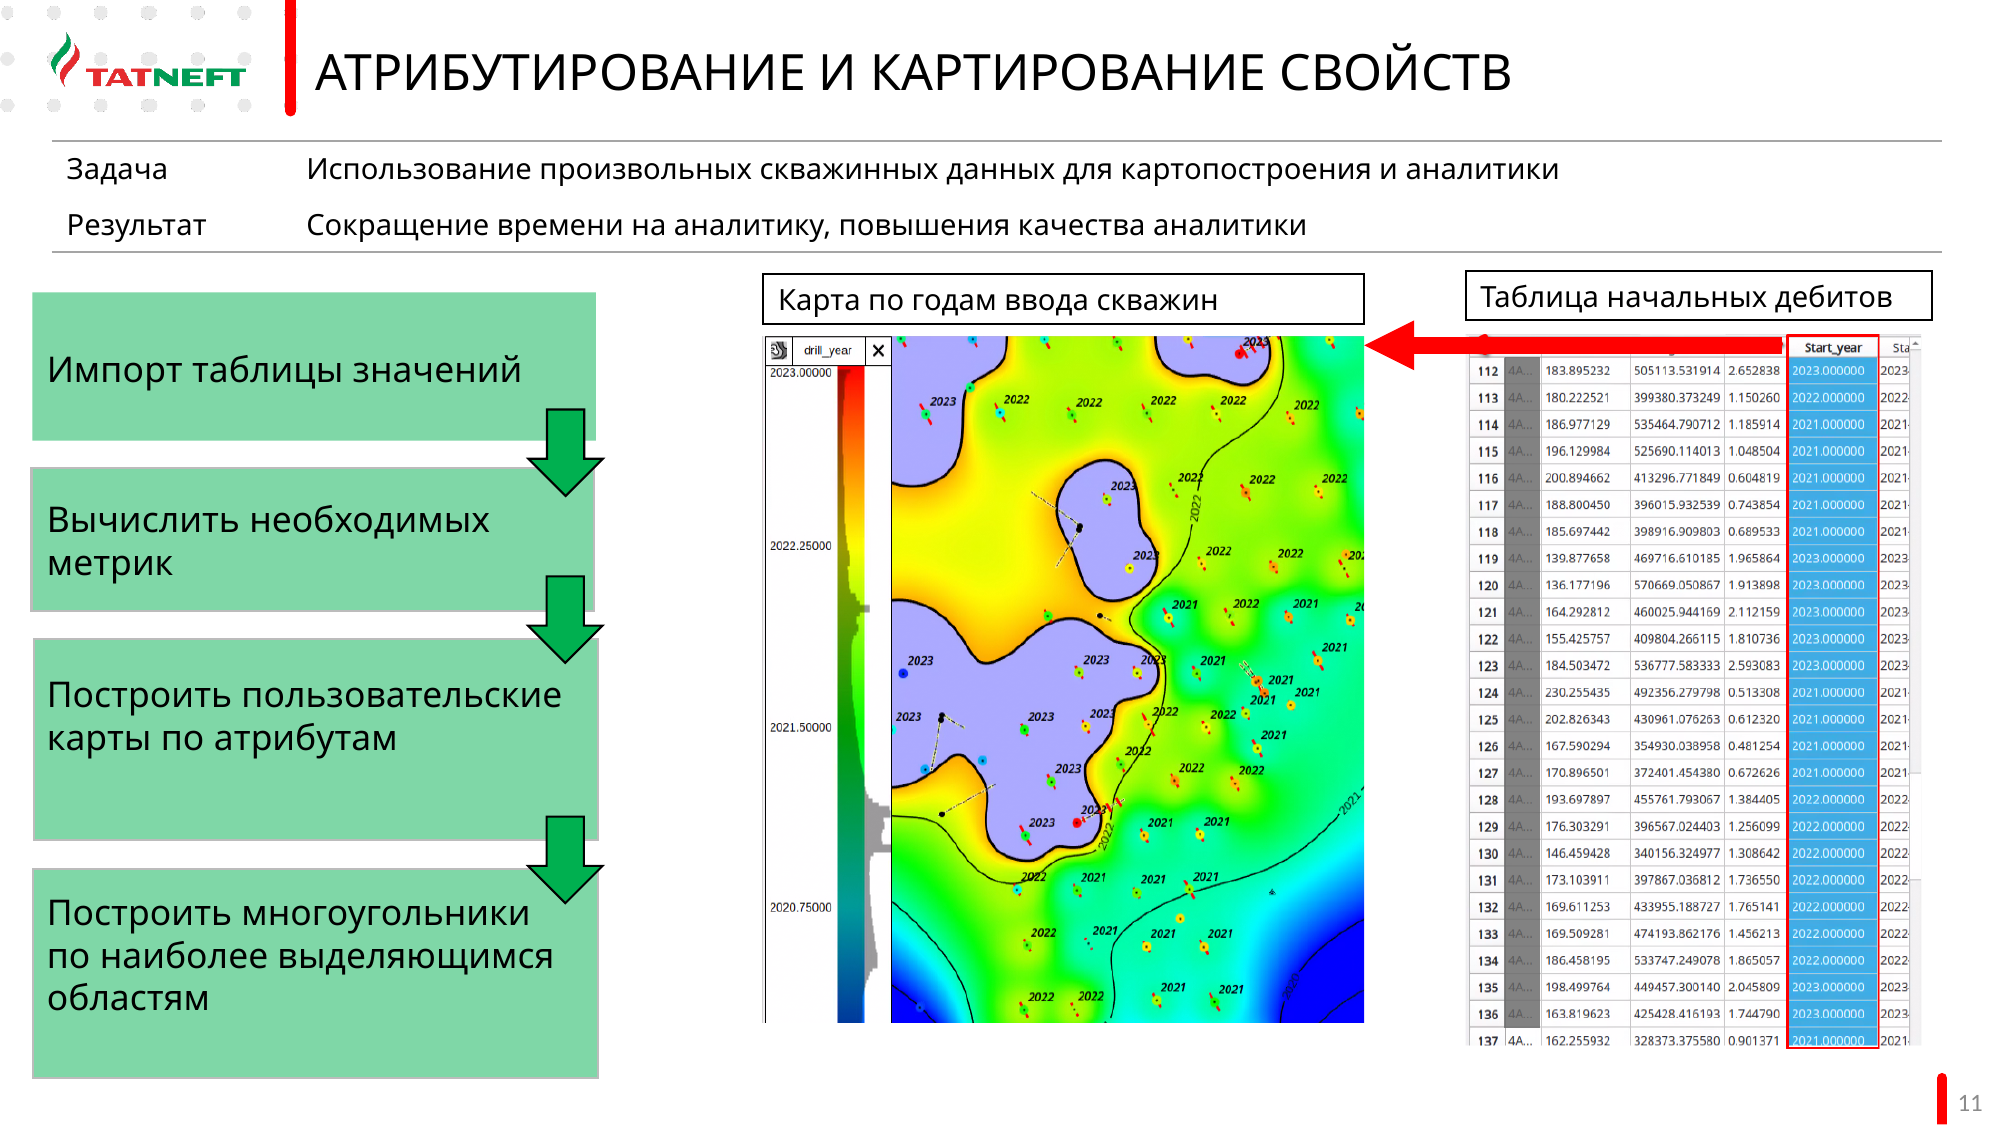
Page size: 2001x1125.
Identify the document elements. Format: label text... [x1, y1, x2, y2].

text_box Таблица начальных дебитов [1465, 270, 1933, 321]
text_box [525, 408, 606, 498]
slide_number 11 [1947, 1078, 1998, 1125]
table_header Задача [52, 142, 291, 197]
text_box [525, 815, 606, 905]
text_box АТРИБУТИРОВАНИЕ И КАРТИРОВАНИЕ СВОЙСТВ [301, 32, 1967, 108]
text_box Построить многоугольники по наиболее выделяющимся областям [32, 883, 570, 1026]
text_box [525, 575, 606, 665]
picture [1259, 875, 1365, 1023]
text_box Импорт таблицы значений [32, 339, 583, 398]
text_box [31, 291, 597, 442]
table_header Использование произвольных скважинных данных для картопостроения и аналитики [291, 142, 1942, 197]
picture [1465, 333, 1922, 1058]
table_cell Результат [52, 197, 291, 251]
text_box [585, 590, 595, 612]
picture [762, 335, 1365, 1023]
picture [291, 0, 298, 112]
table_cell Сокращение времени на аналитику, повышения качества аналитики [291, 197, 1942, 251]
text_box Вычислить необходимых метрик [32, 489, 600, 590]
text_box [33, 638, 599, 841]
text_box [32, 868, 542, 883]
text_box [576, 470, 595, 489]
text_box [32, 872, 599, 1079]
text_box [30, 467, 556, 612]
picture [0, 0, 290, 112]
text_box Карта по годам ввода скважин [762, 273, 1365, 325]
text_box Построить пользовательские карты по атрибутам [32, 664, 582, 765]
